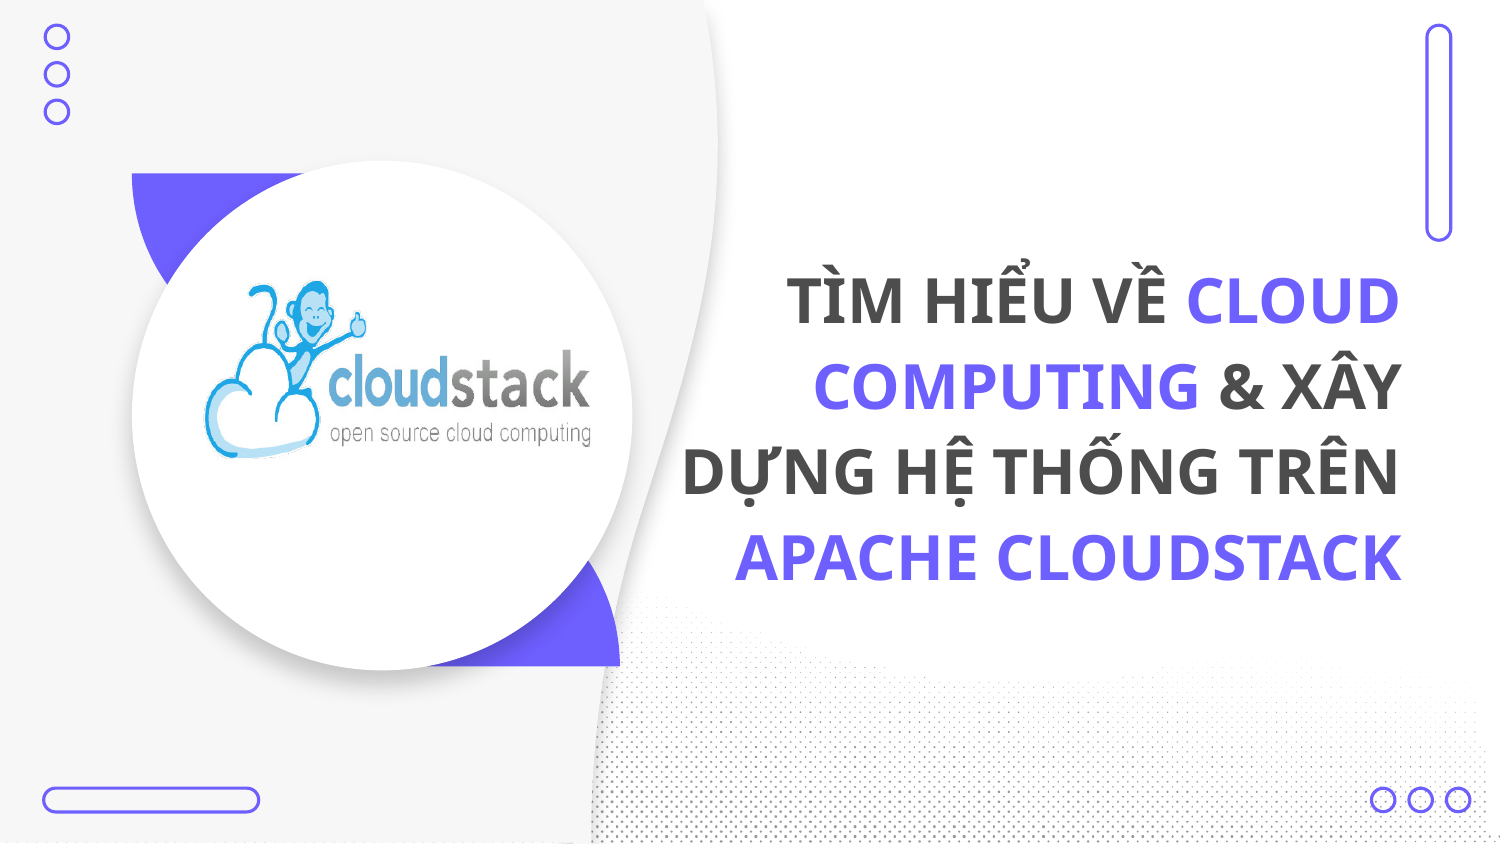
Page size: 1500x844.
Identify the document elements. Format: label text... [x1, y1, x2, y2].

picture [131, 160, 633, 671]
subtitle TÌM HIỂU VỀ CLOUD COMPUTING & XÂY DỰNG HỆ THỐNG TRÊN APACHE CLOUDSTACK [641, 209, 1419, 634]
